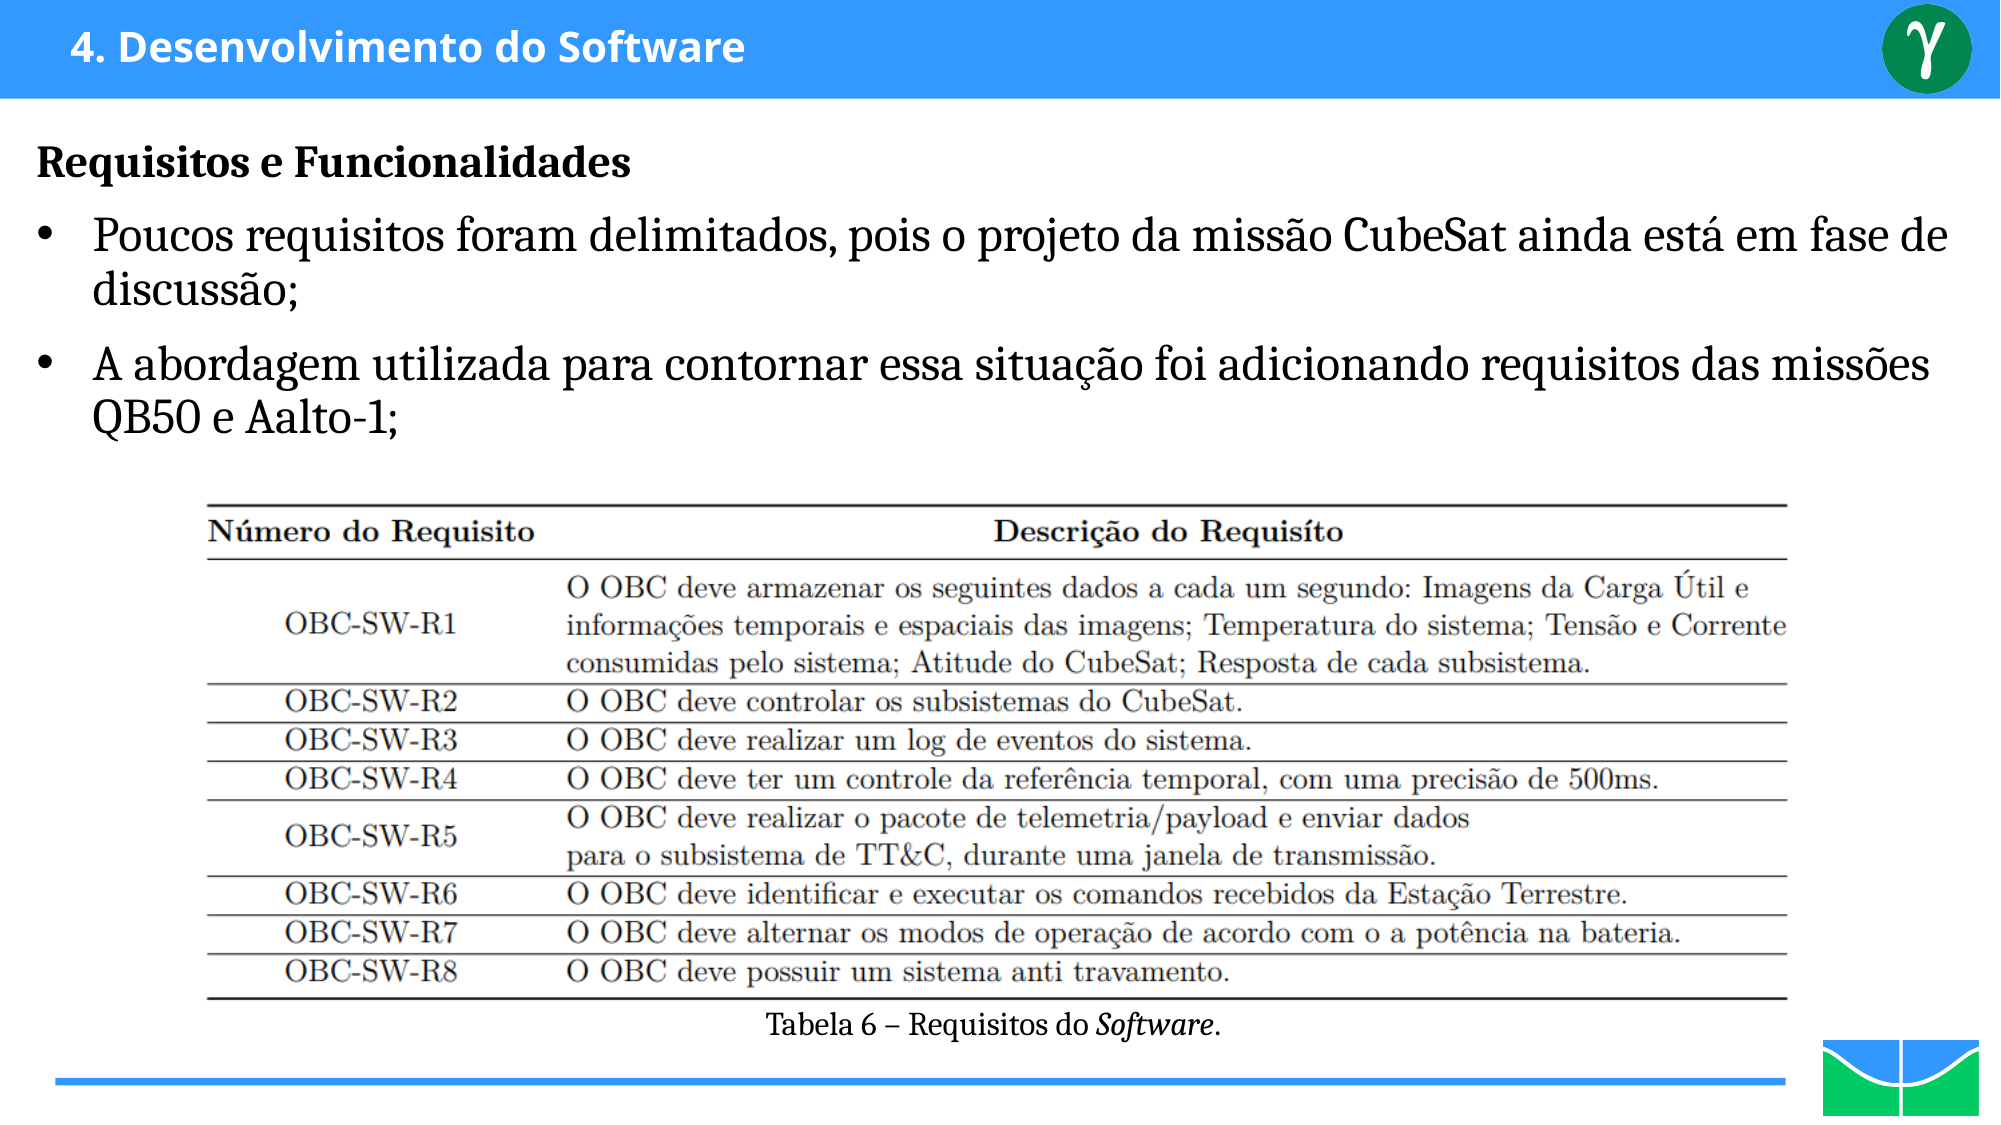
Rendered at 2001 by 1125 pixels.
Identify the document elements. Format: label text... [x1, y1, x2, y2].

text_box [54, 1077, 1787, 1086]
text_box 4. Desenvolvimento do Software [55, 18, 769, 80]
picture [203, 496, 1797, 1008]
text_box Requisitos e Funcionalidades Poucos requisitos foram delimitados, pois o projeto da missão CubeSat ainda está em fase de discussão; A abordagem utilizada para contornar essa situação foi adicionando requisitos das missões QB50 e Aalto-1; [21, 130, 1979, 465]
picture [1882, 4, 1972, 94]
picture [1823, 1040, 1979, 1116]
text_box [0, 0, 2000, 100]
text_box Tabela 6 – Requisitos do Software. [750, 1008, 1236, 1050]
